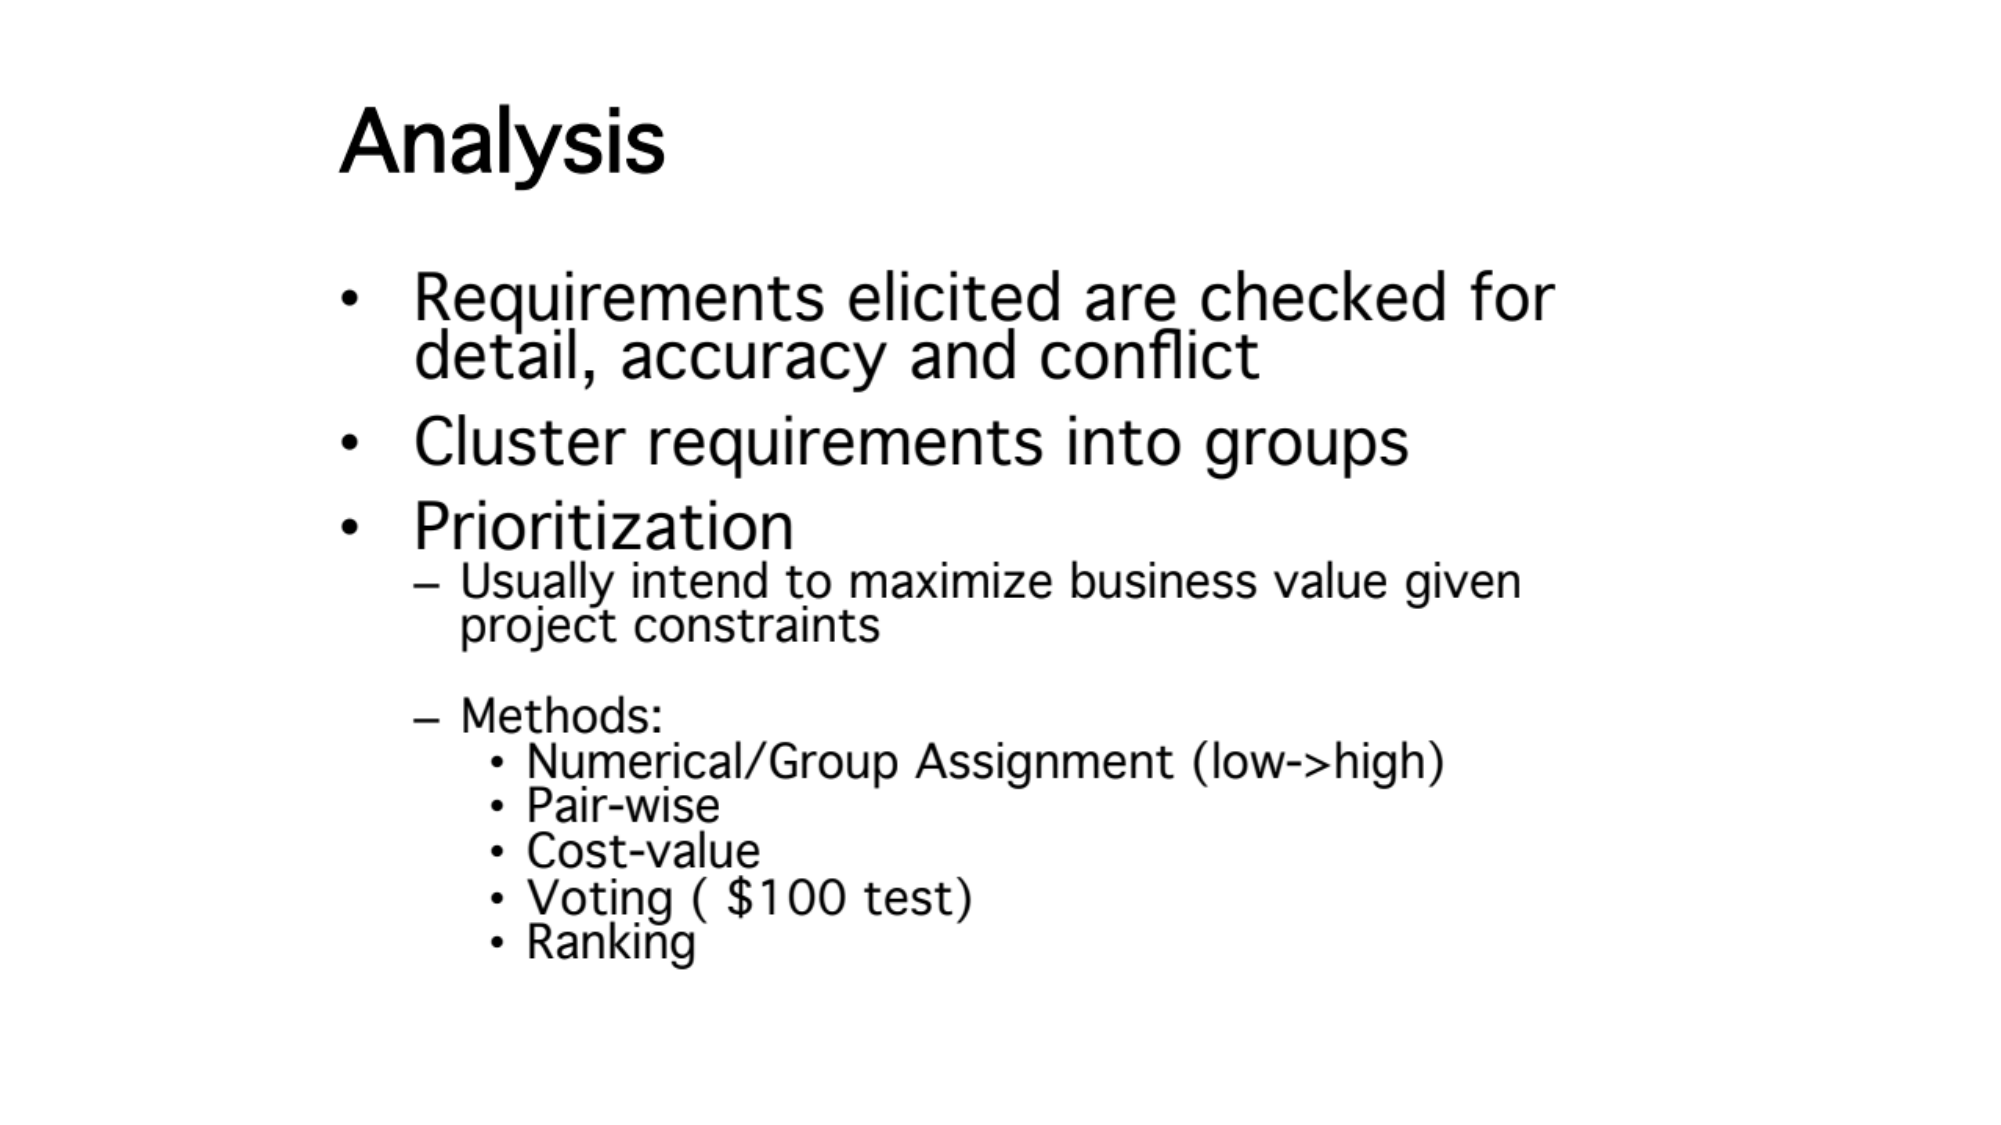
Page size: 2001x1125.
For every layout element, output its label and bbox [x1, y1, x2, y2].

picture [249, 0, 1750, 1125]
